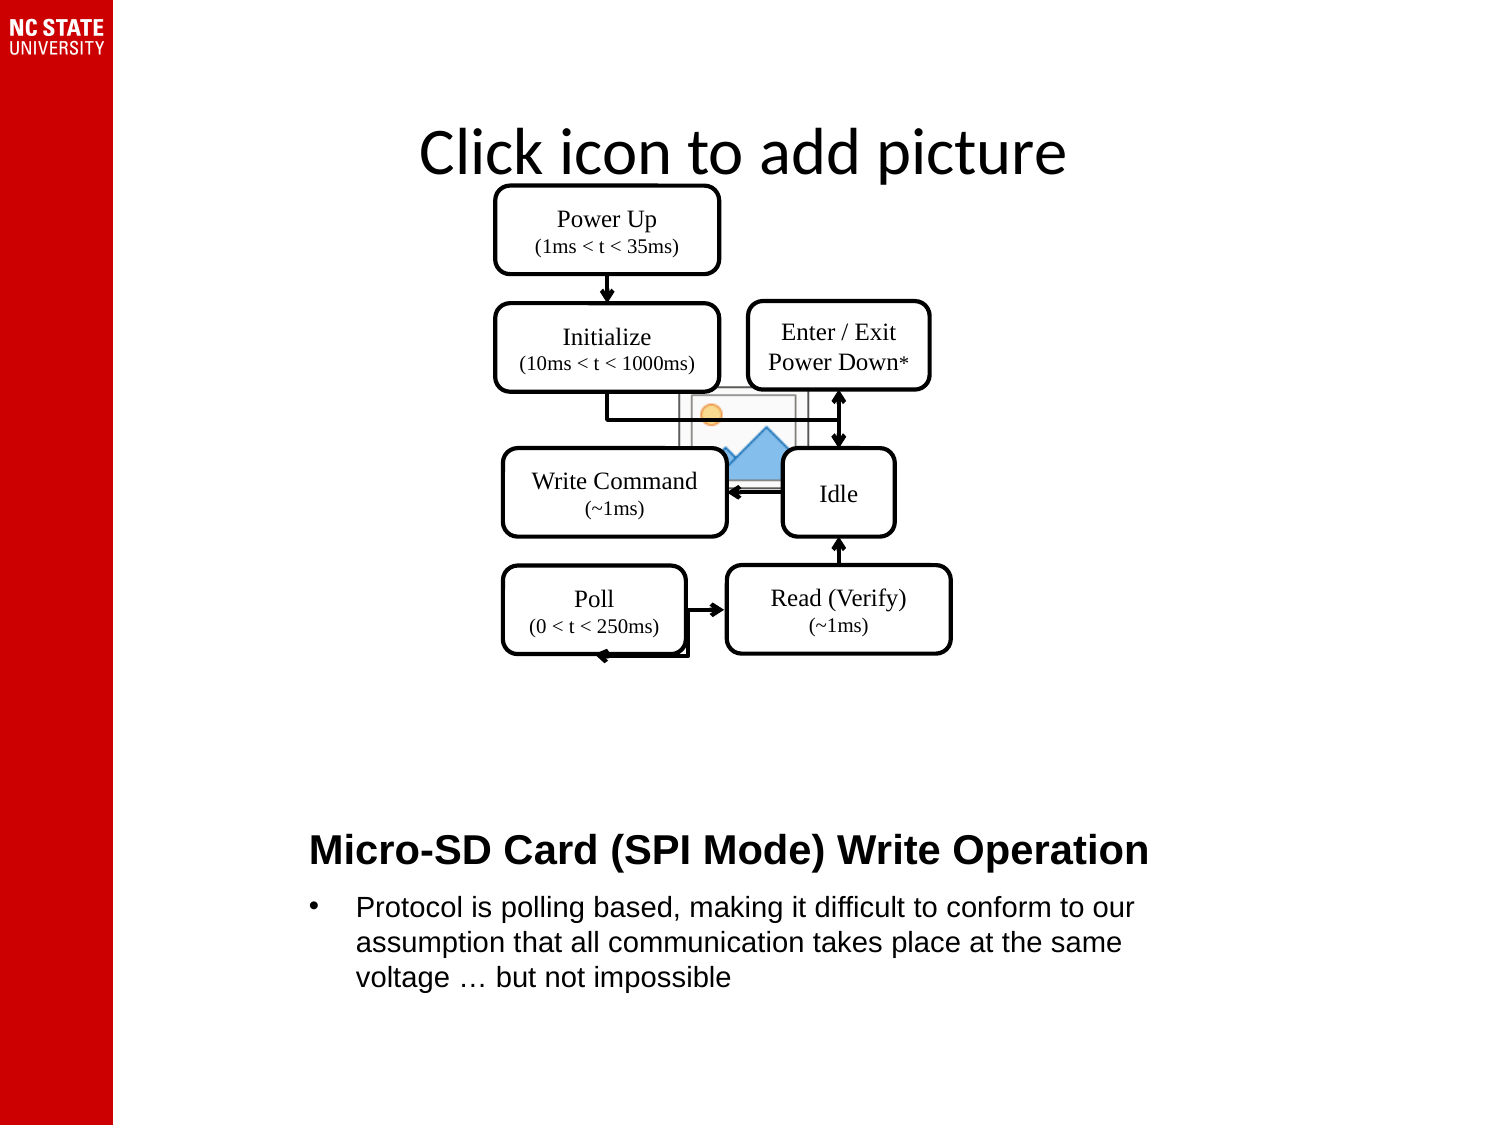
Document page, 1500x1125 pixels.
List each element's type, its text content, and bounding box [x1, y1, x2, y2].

picture [0, 0, 113, 1125]
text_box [694, 303, 752, 536]
title Micro-SD Card (SPI Mode) Write Operation [294, 787, 1194, 880]
list Protocol is polling based, making it difficult to conform to our assumption that all communication takes place at the same voltage … but not impossible [294, 880, 1194, 1013]
picture [293, 100, 1195, 776]
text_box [594, 609, 687, 655]
